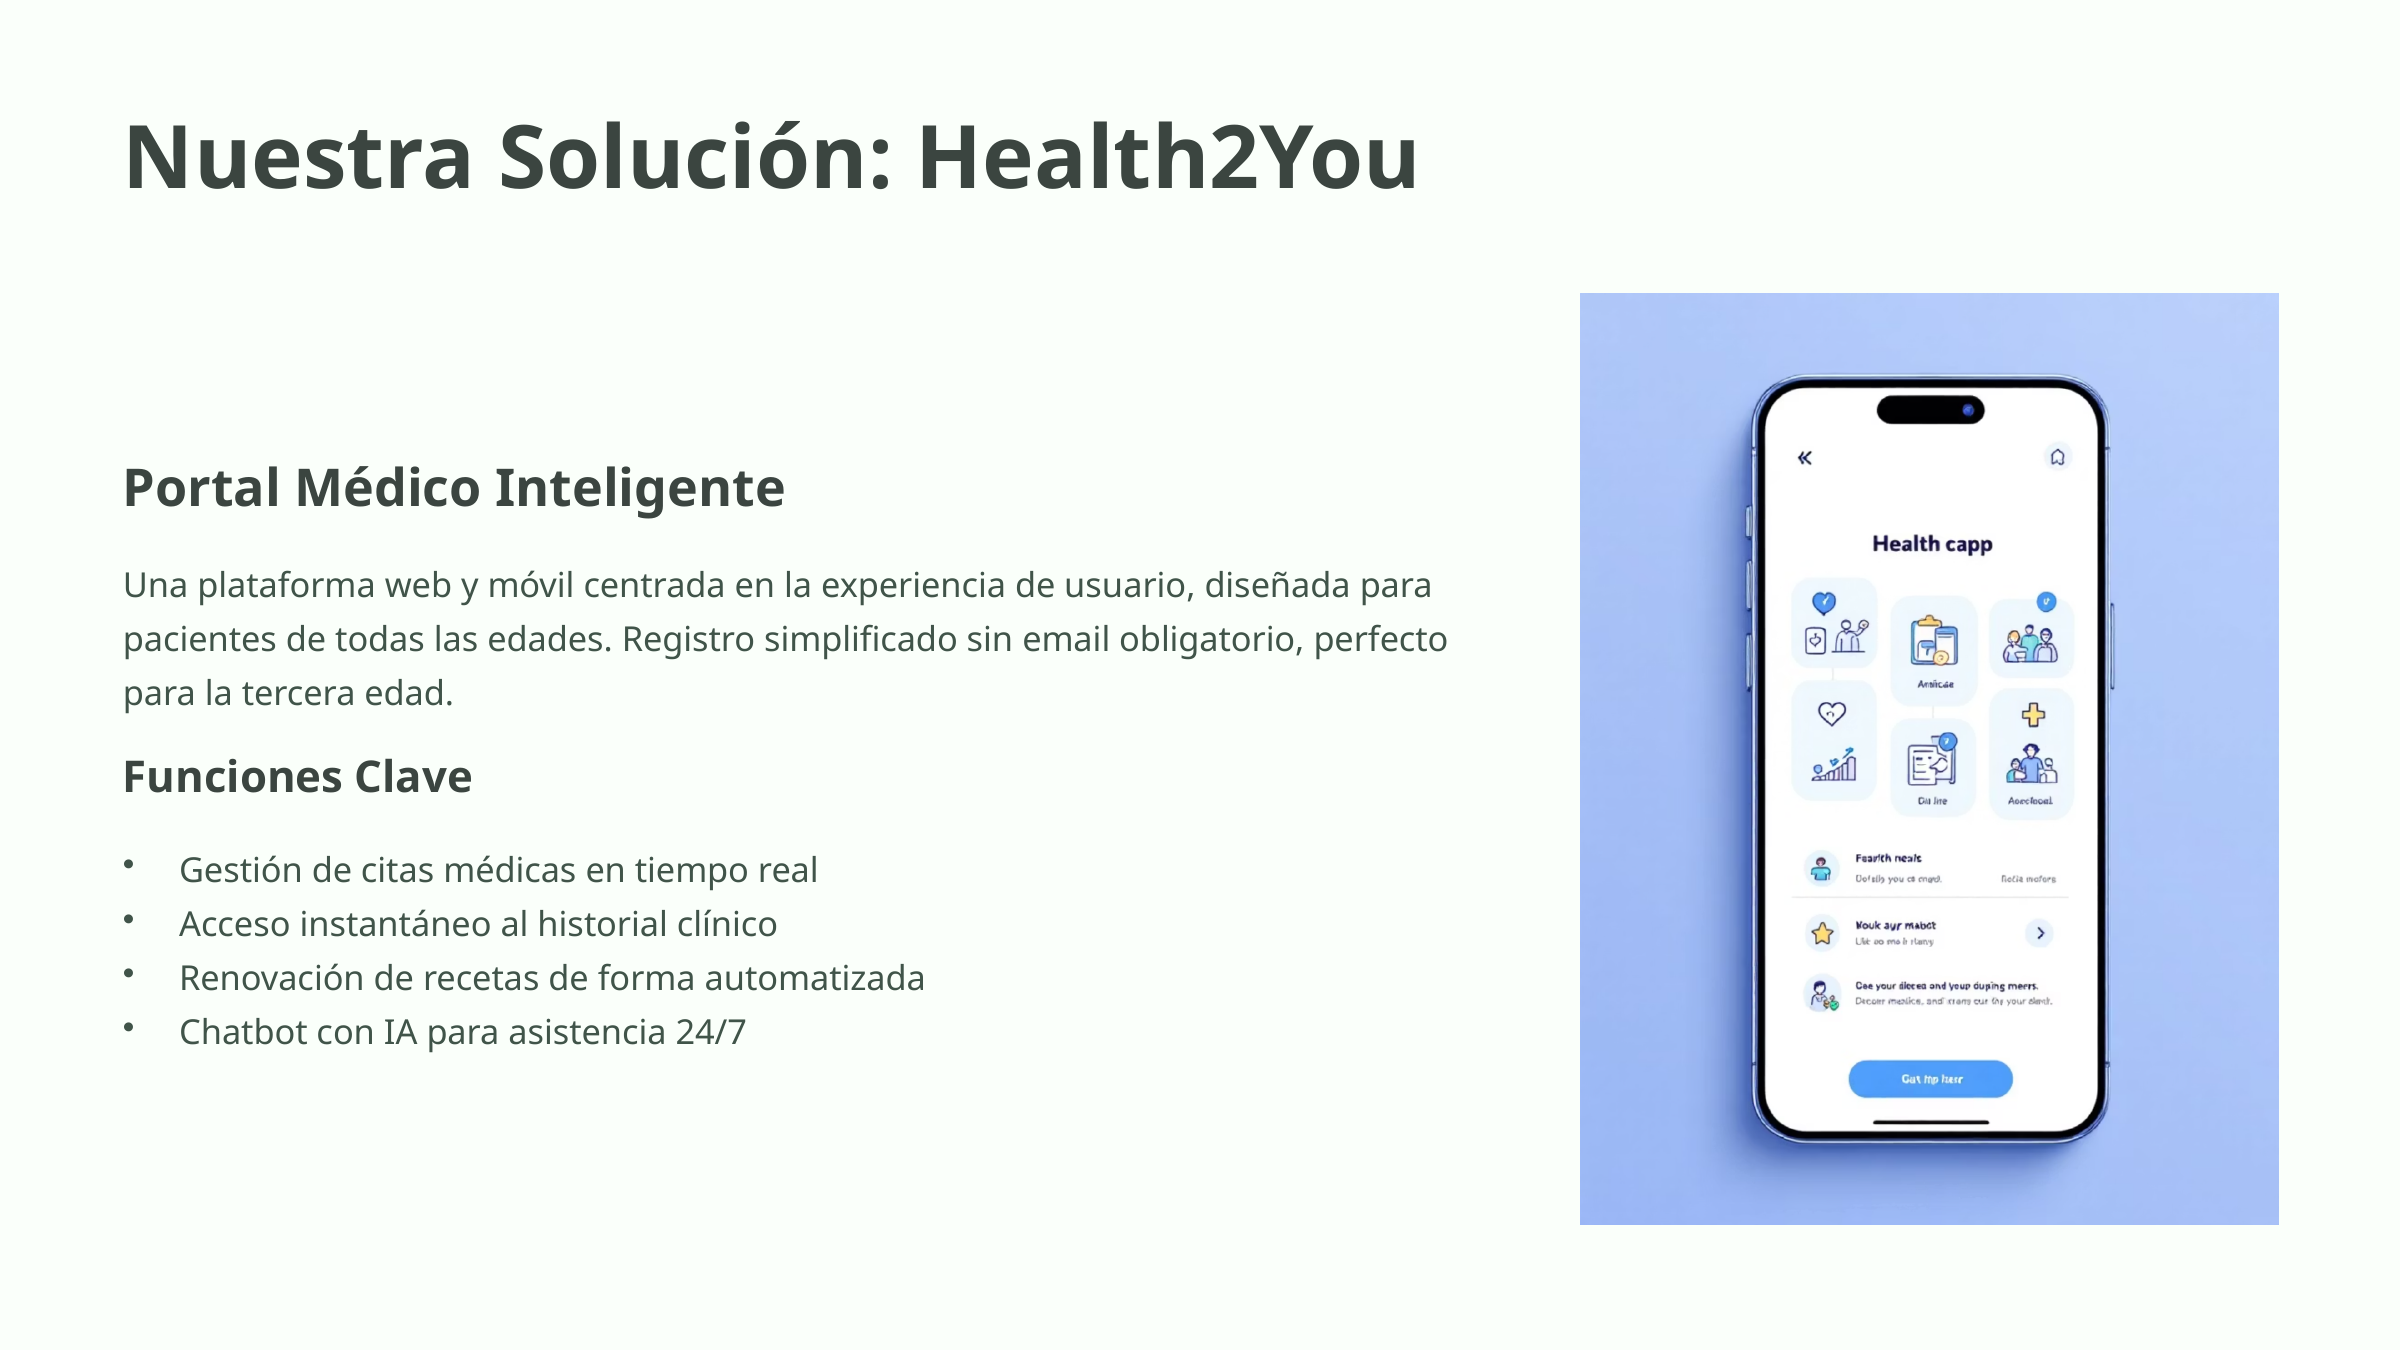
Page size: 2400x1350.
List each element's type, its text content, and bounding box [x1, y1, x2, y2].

text_box Portal Médico Inteligente [122, 450, 803, 517]
text_box Funciones Clave [122, 747, 563, 802]
text_box Nuestra Solución: Health2You [122, 96, 1462, 207]
text_box Una plataforma web y móvil centrada en la experiencia de usuario, diseñada para pacientes de todas las edades. Registro simplificado sin email obligatorio, perfecto para la tercera edad. [122, 549, 1493, 714]
picture [1579, 293, 2279, 1225]
text_box Gestión de citas médicas en tiempo real Acceso instantáneo al historial clínico Renovación de recetas de forma automatizada Chatbot con IA para asistencia 24/7 [122, 835, 1493, 1054]
